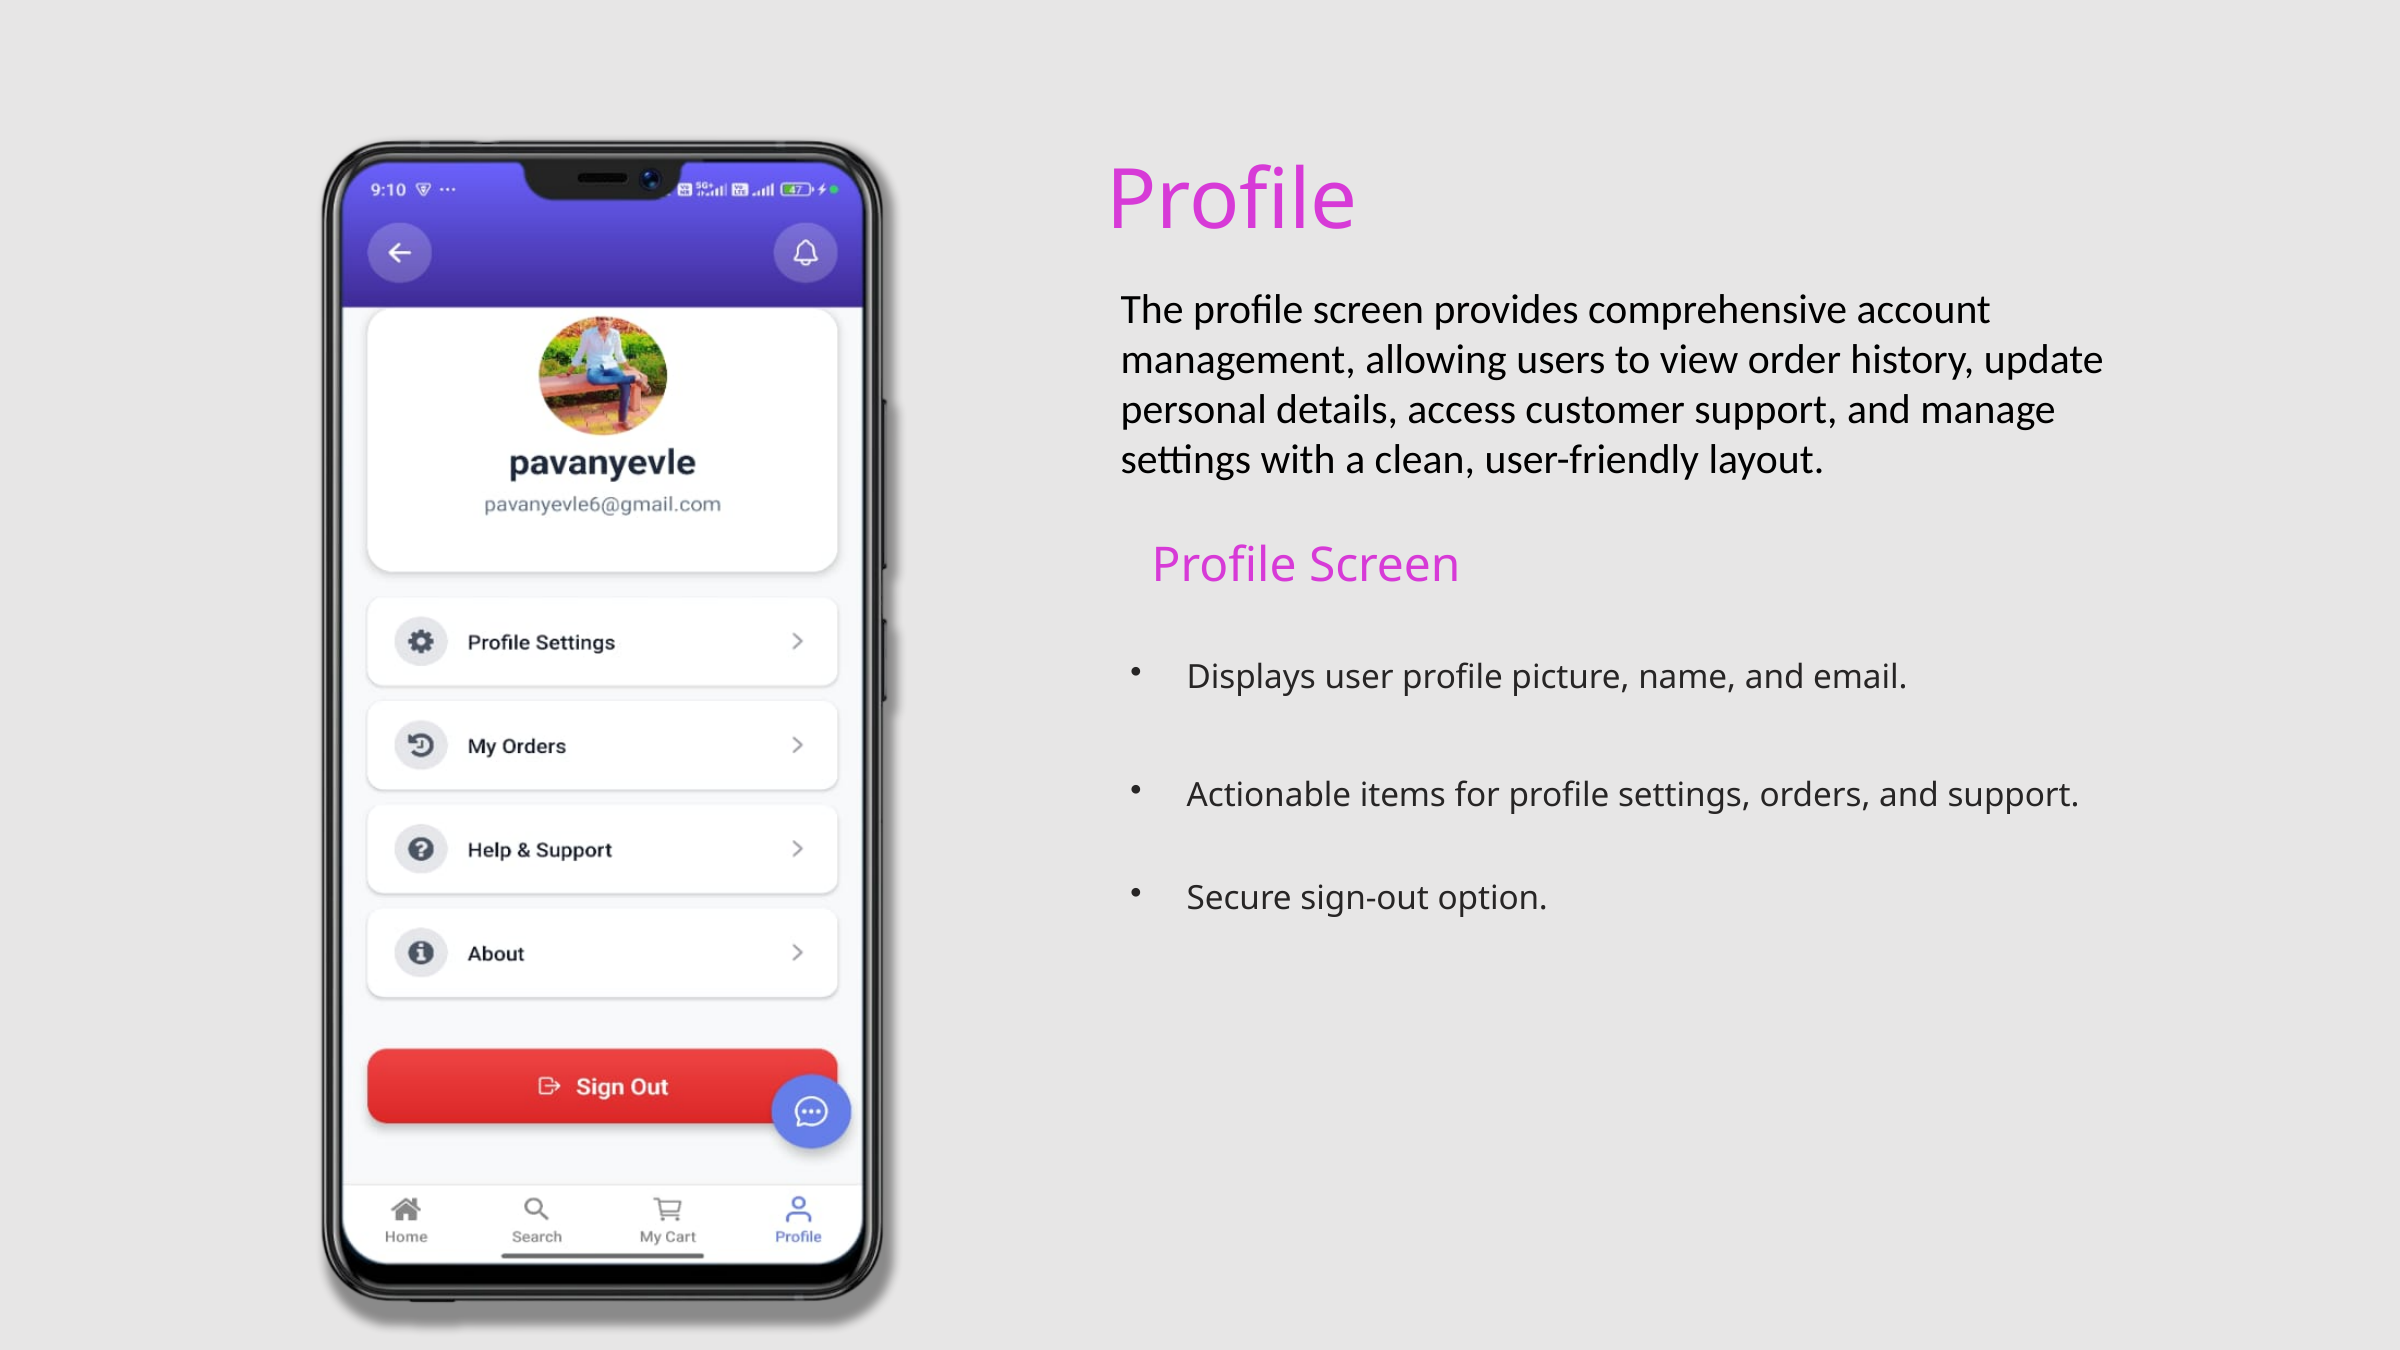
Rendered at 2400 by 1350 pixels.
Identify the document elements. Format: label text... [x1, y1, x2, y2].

text_box Profile [1091, 137, 1395, 253]
text_box The profile screen provides comprehensive account management, allowing users to view order history, update personal details, access customer support, and manage settings with a clean, user-friendly layout. [1105, 274, 2173, 490]
text_box Secure sign-out option. [1130, 862, 2356, 918]
picture [229, 30, 980, 1350]
text_box Actionable items for profile settings, orders, and support. [1130, 759, 2356, 815]
text_box Displays user profile picture, name, and email. [1130, 641, 2356, 697]
text_box Profile Screen [1136, 526, 1477, 641]
